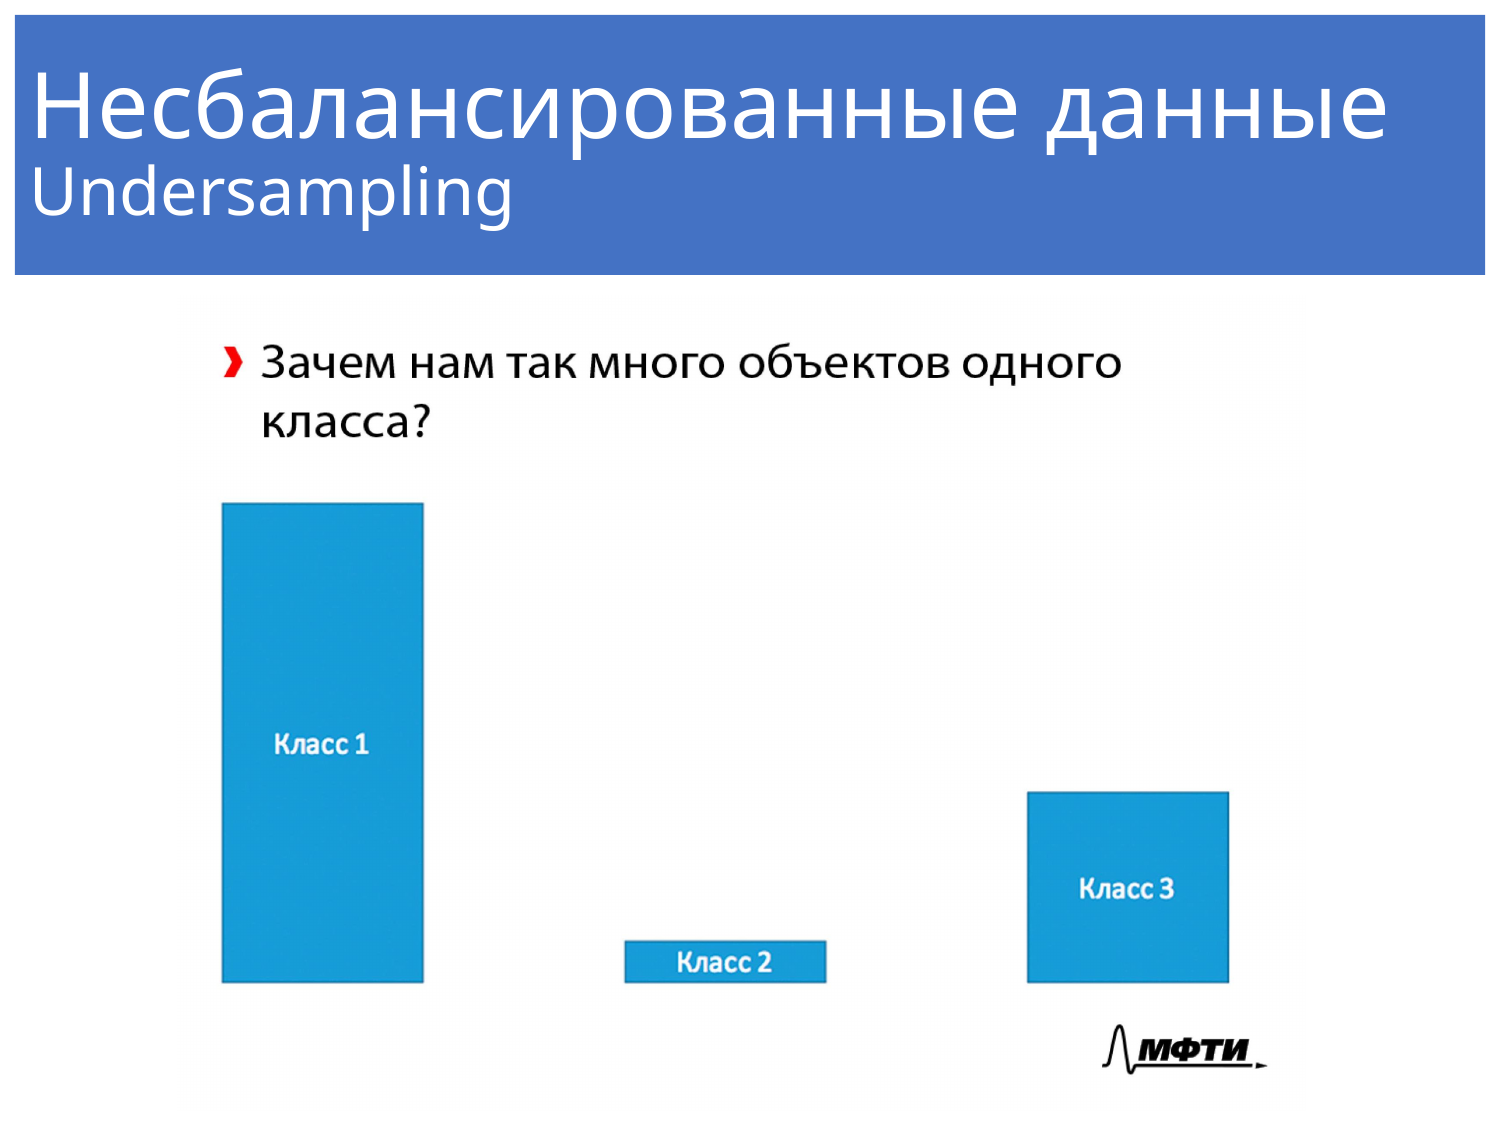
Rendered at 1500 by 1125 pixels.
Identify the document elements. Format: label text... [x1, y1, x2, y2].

title Несбалансированные данные Undersampling [14, 14, 1486, 275]
picture [177, 295, 1306, 1111]
